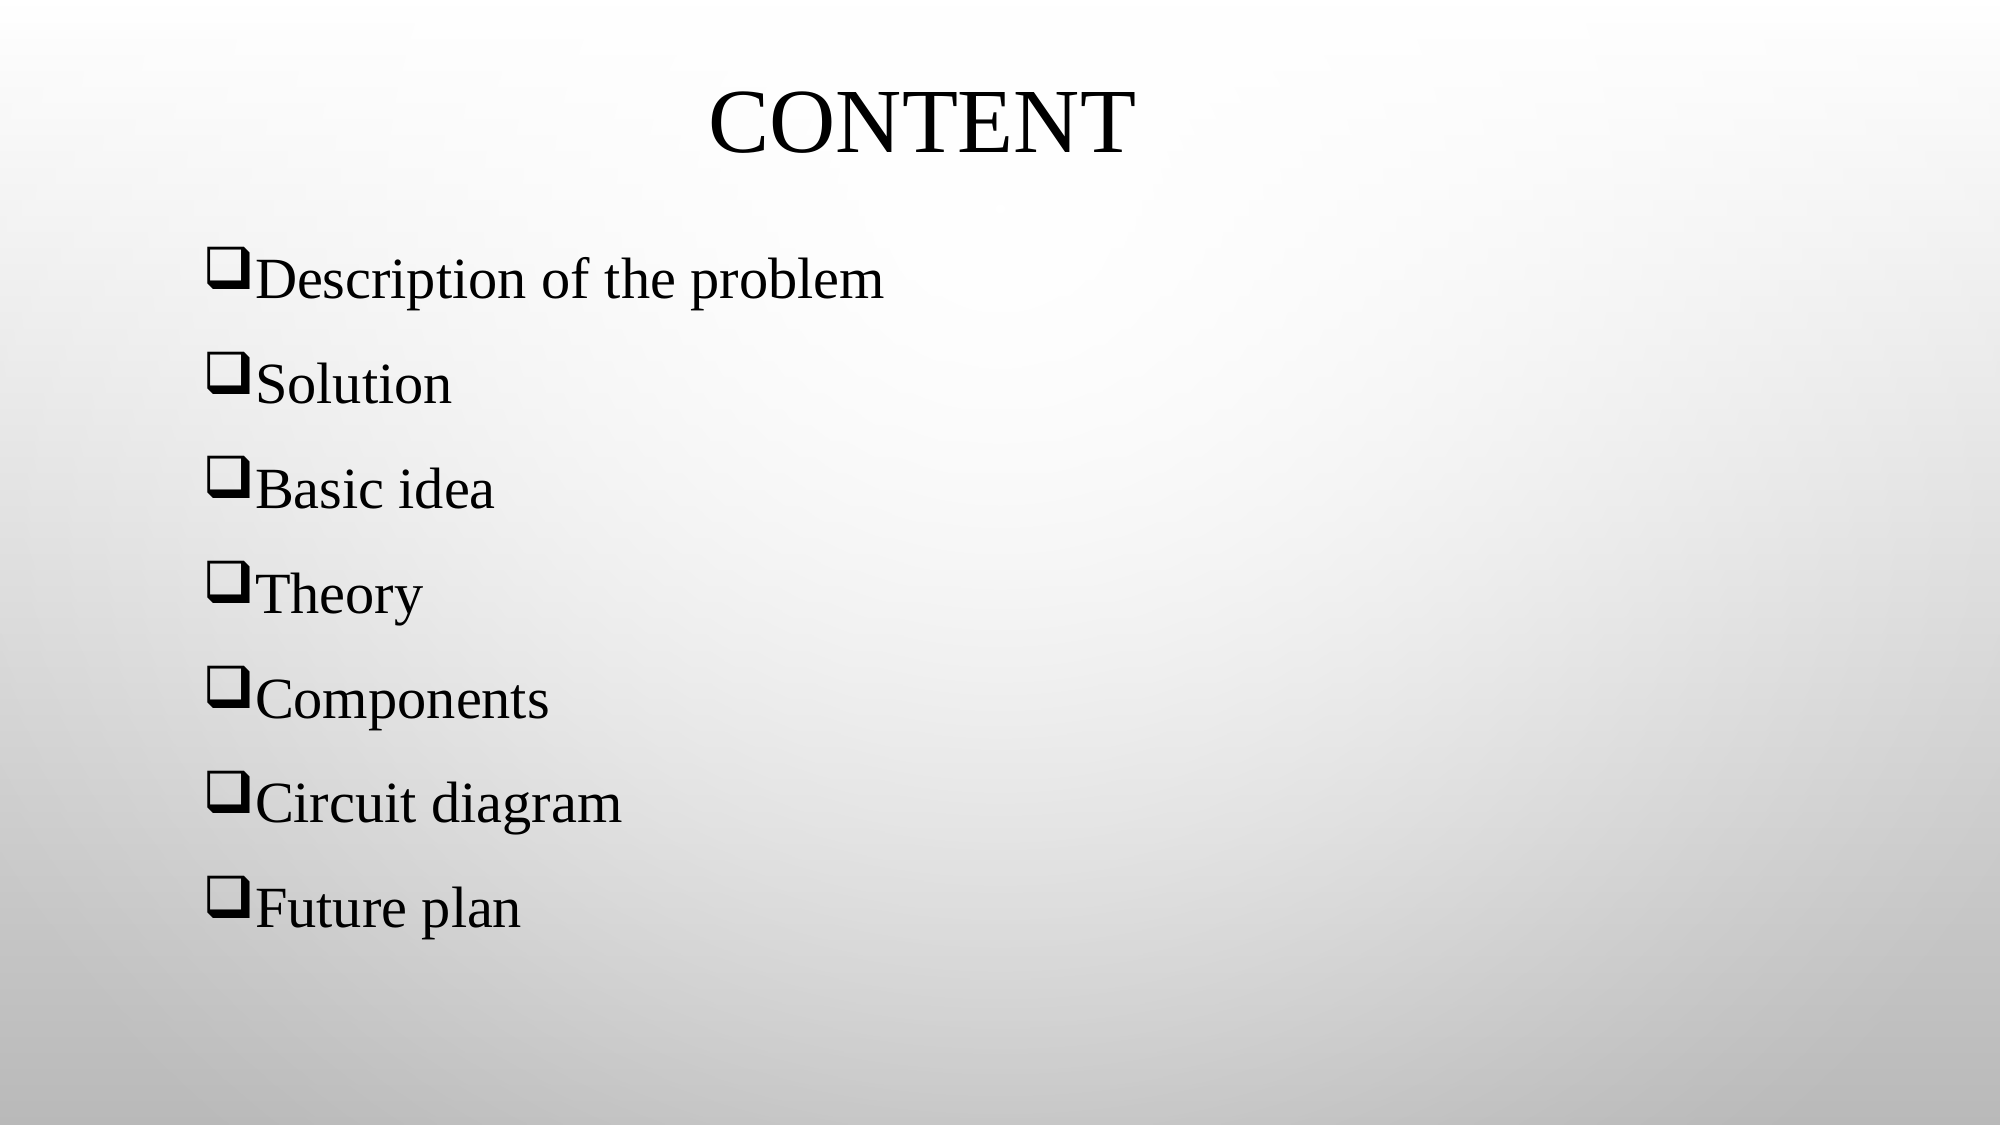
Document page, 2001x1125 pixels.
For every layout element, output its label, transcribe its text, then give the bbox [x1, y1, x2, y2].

picture [0, 0, 2000, 1125]
list Description of the problem Solution Basic idea Theory Components Circuit diagram Future plan [187, 219, 1813, 948]
title CONTENT [578, 46, 1266, 200]
